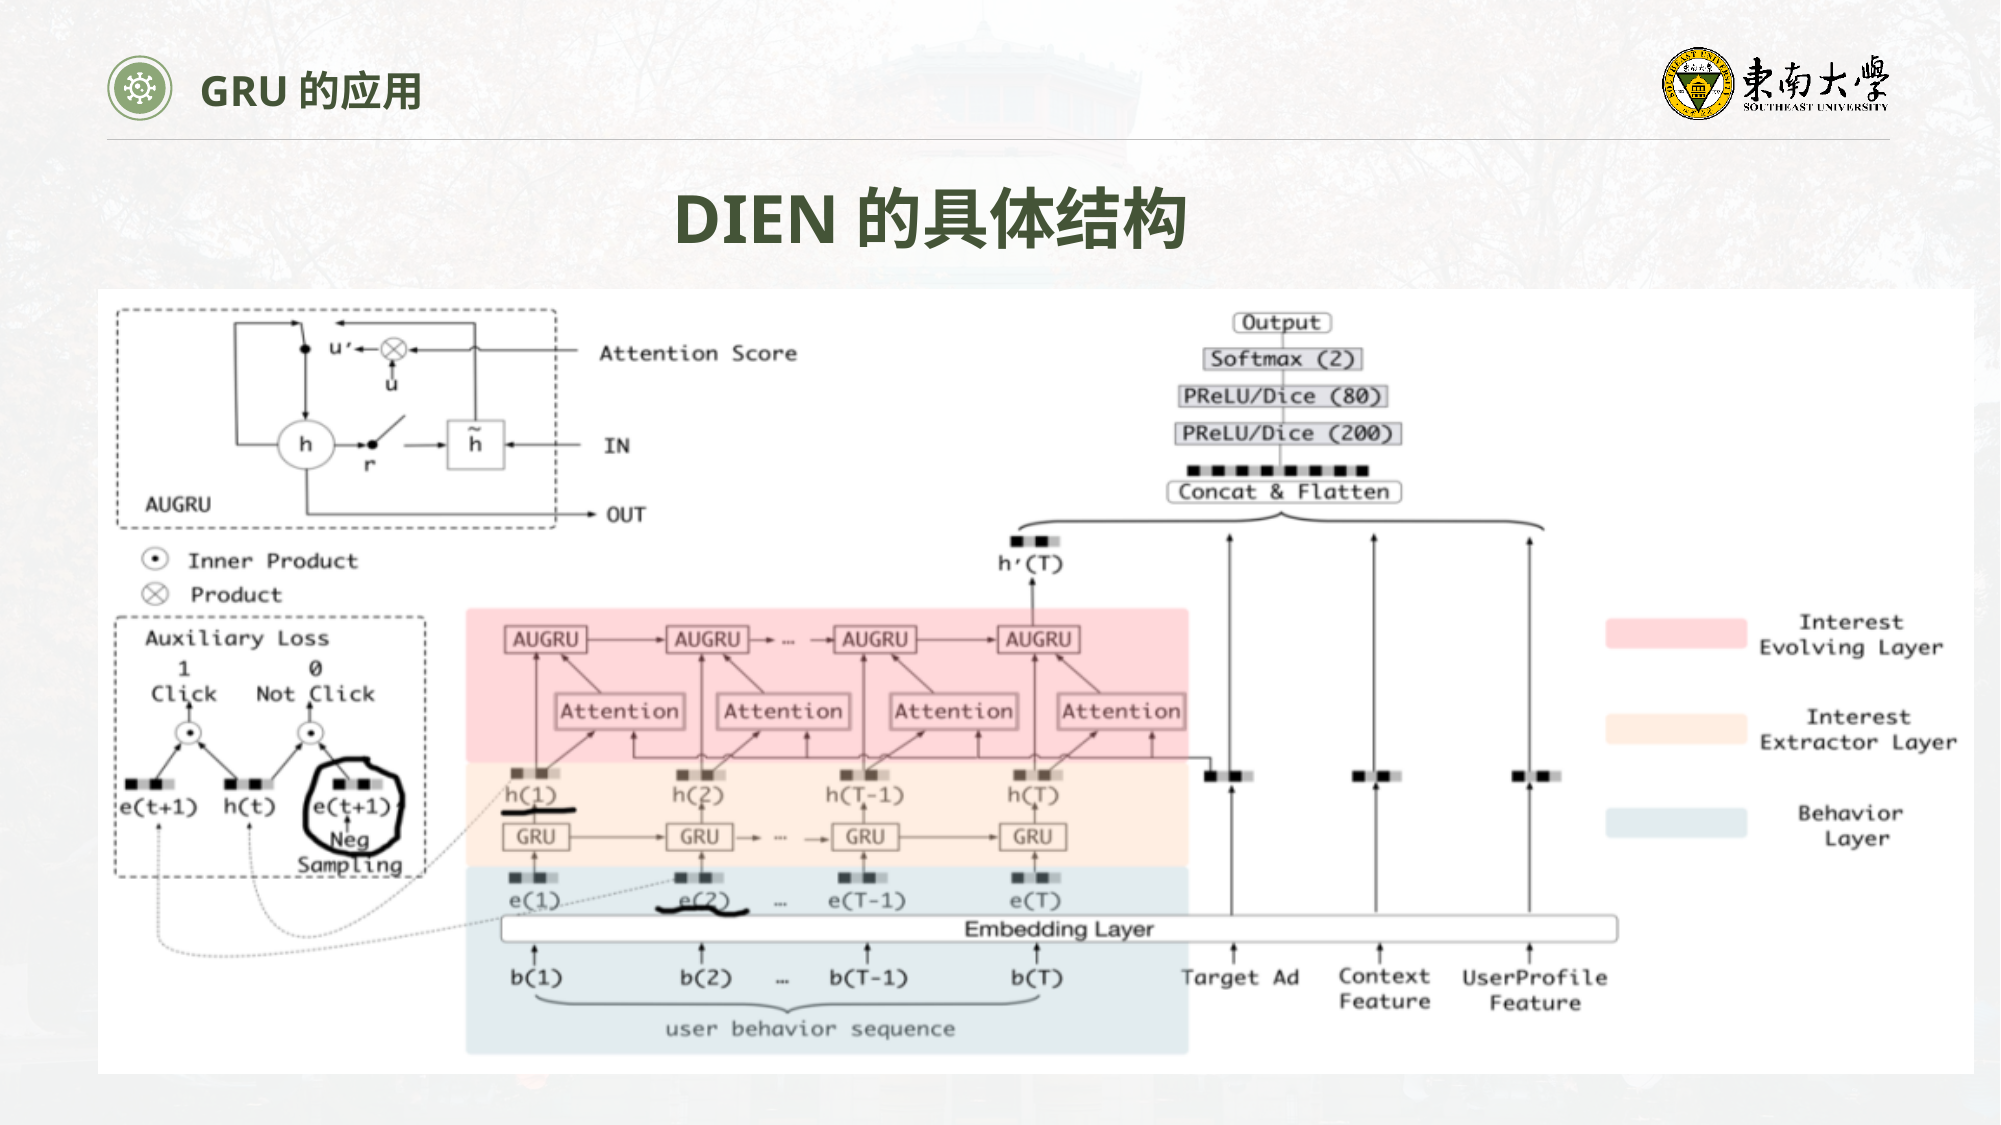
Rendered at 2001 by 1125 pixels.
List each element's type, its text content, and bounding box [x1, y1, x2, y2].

text_box DIEN的具体结构 [384, 169, 1479, 265]
list GRU的应用 [199, 56, 1663, 123]
picture [98, 289, 1974, 1074]
picture [1662, 47, 1889, 120]
